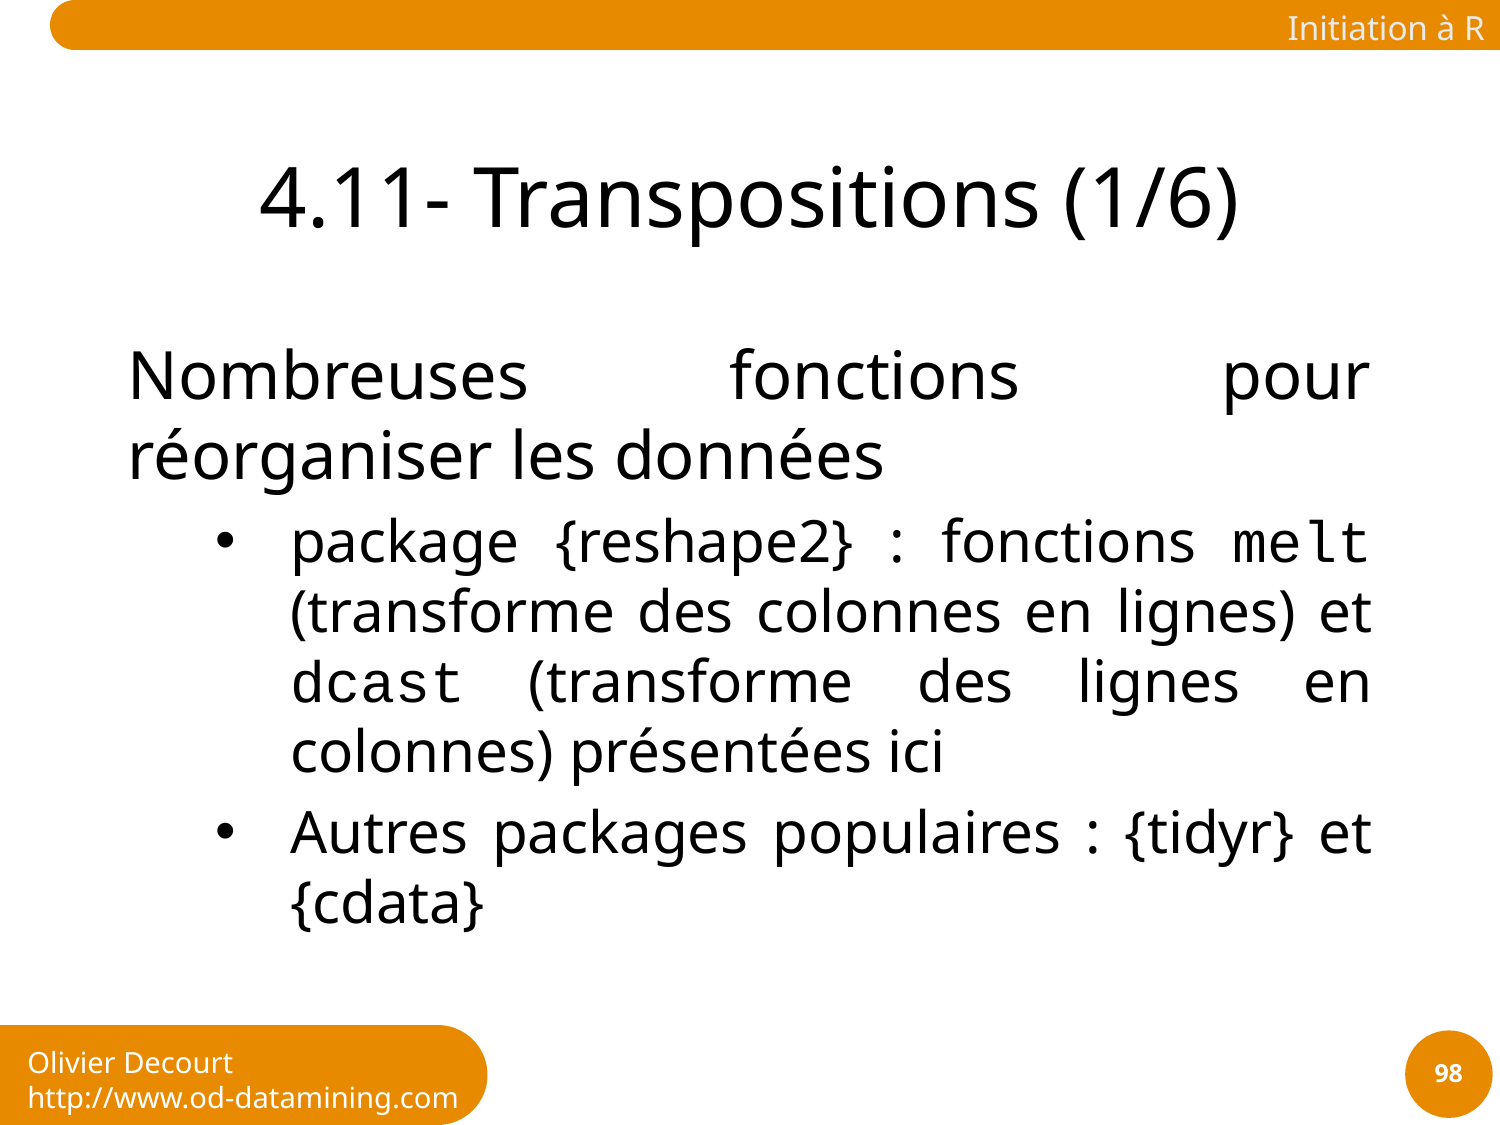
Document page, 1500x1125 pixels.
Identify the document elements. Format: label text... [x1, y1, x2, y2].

list Nombreuses fonctions pour réorganiser les données package {reshape2} : fonctions melt (transforme des colonnes en lignes) et dcast (transforme des lignes en colonnes) présentées ici Autres packages populaires : {tidyr} et {cdata} [112, 324, 1388, 1000]
title 4.11- Transpositions (1/6) [112, 99, 1388, 288]
